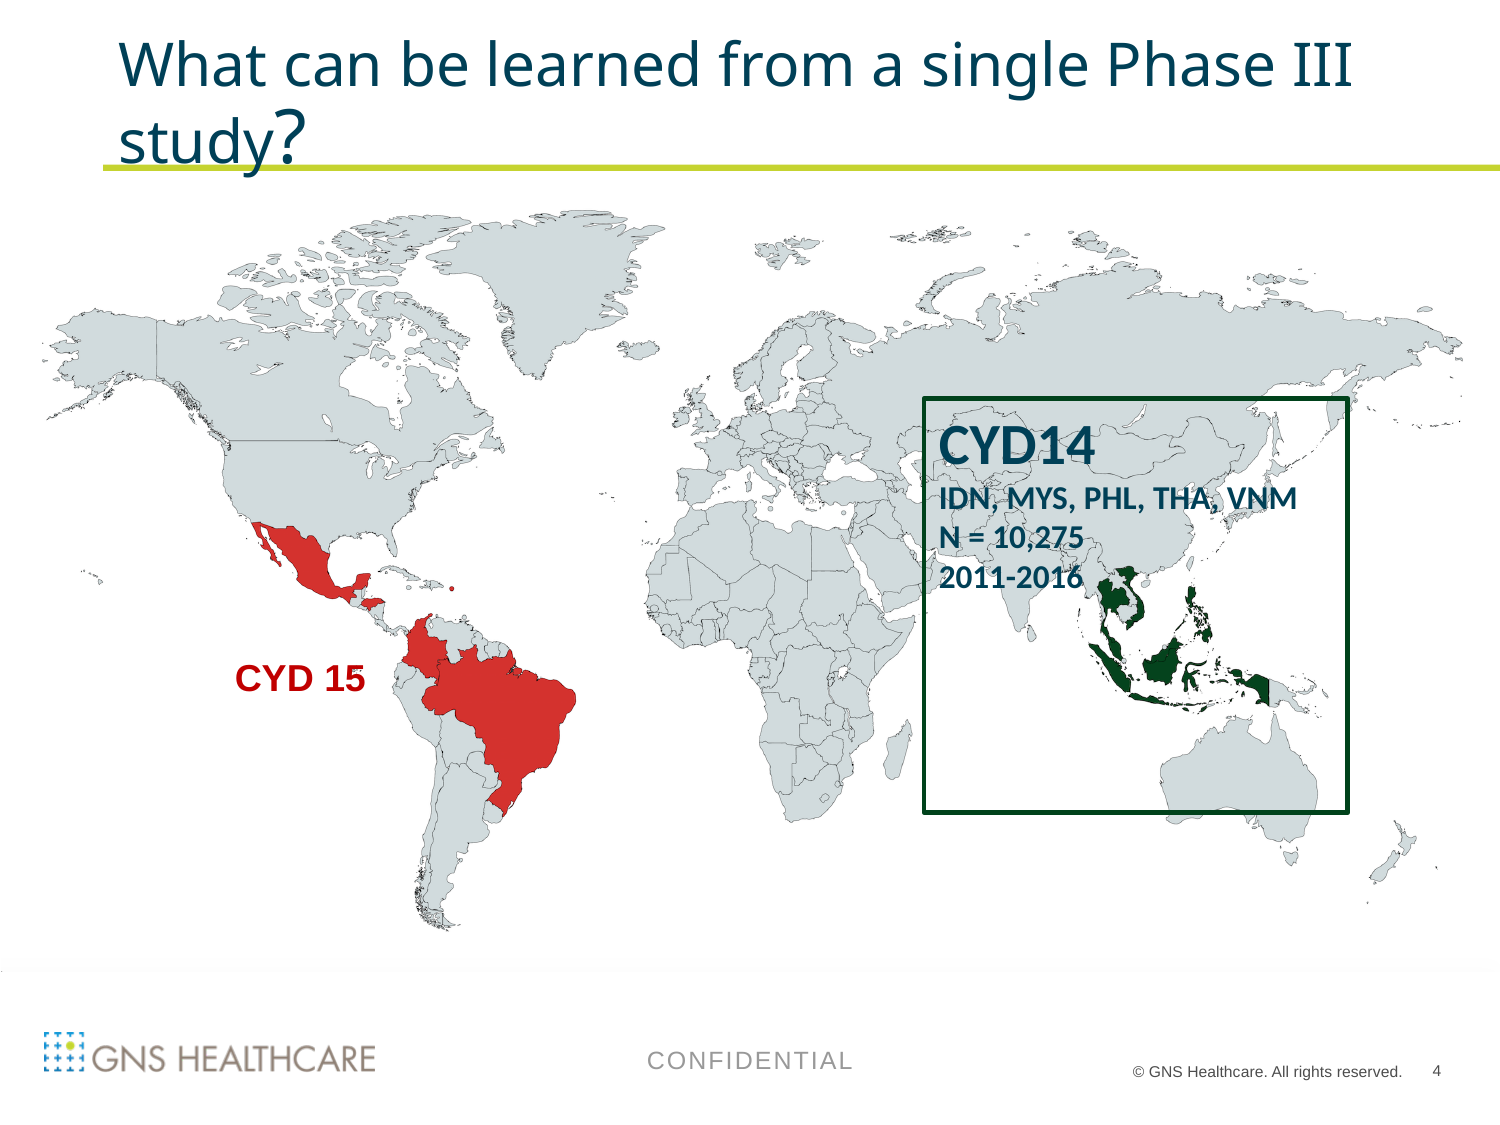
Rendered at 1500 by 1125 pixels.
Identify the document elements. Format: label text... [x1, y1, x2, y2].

picture [1, 171, 1500, 972]
slide_number 4 [1417, 1053, 1472, 1114]
title What can be learned from a single Phase III study? [103, 43, 1397, 171]
picture [44, 1032, 375, 1073]
